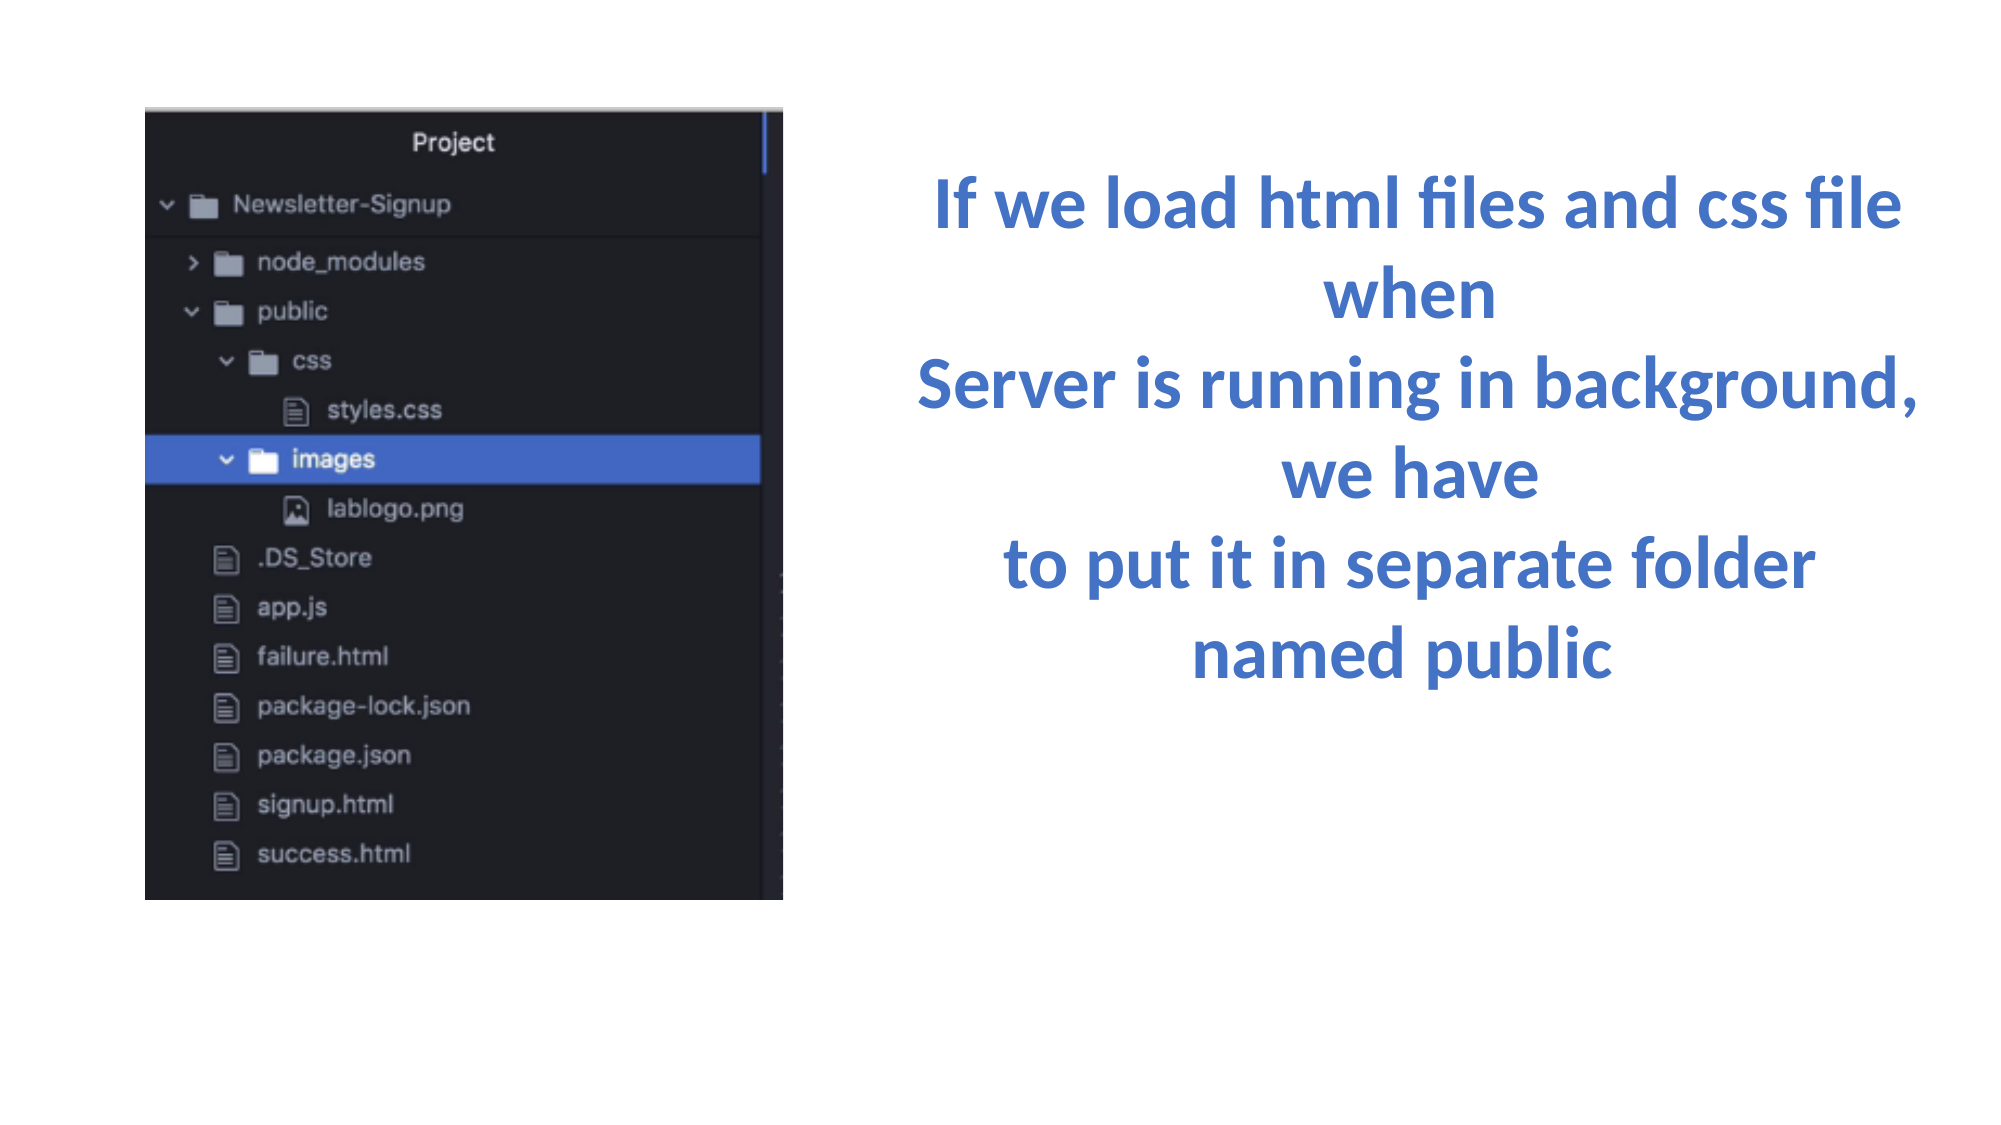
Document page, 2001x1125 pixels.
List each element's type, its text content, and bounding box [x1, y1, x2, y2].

picture [145, 107, 784, 900]
text_box If we load html files and css file when Server is running in background, we have to put it in separate folder named public [873, 146, 1965, 792]
